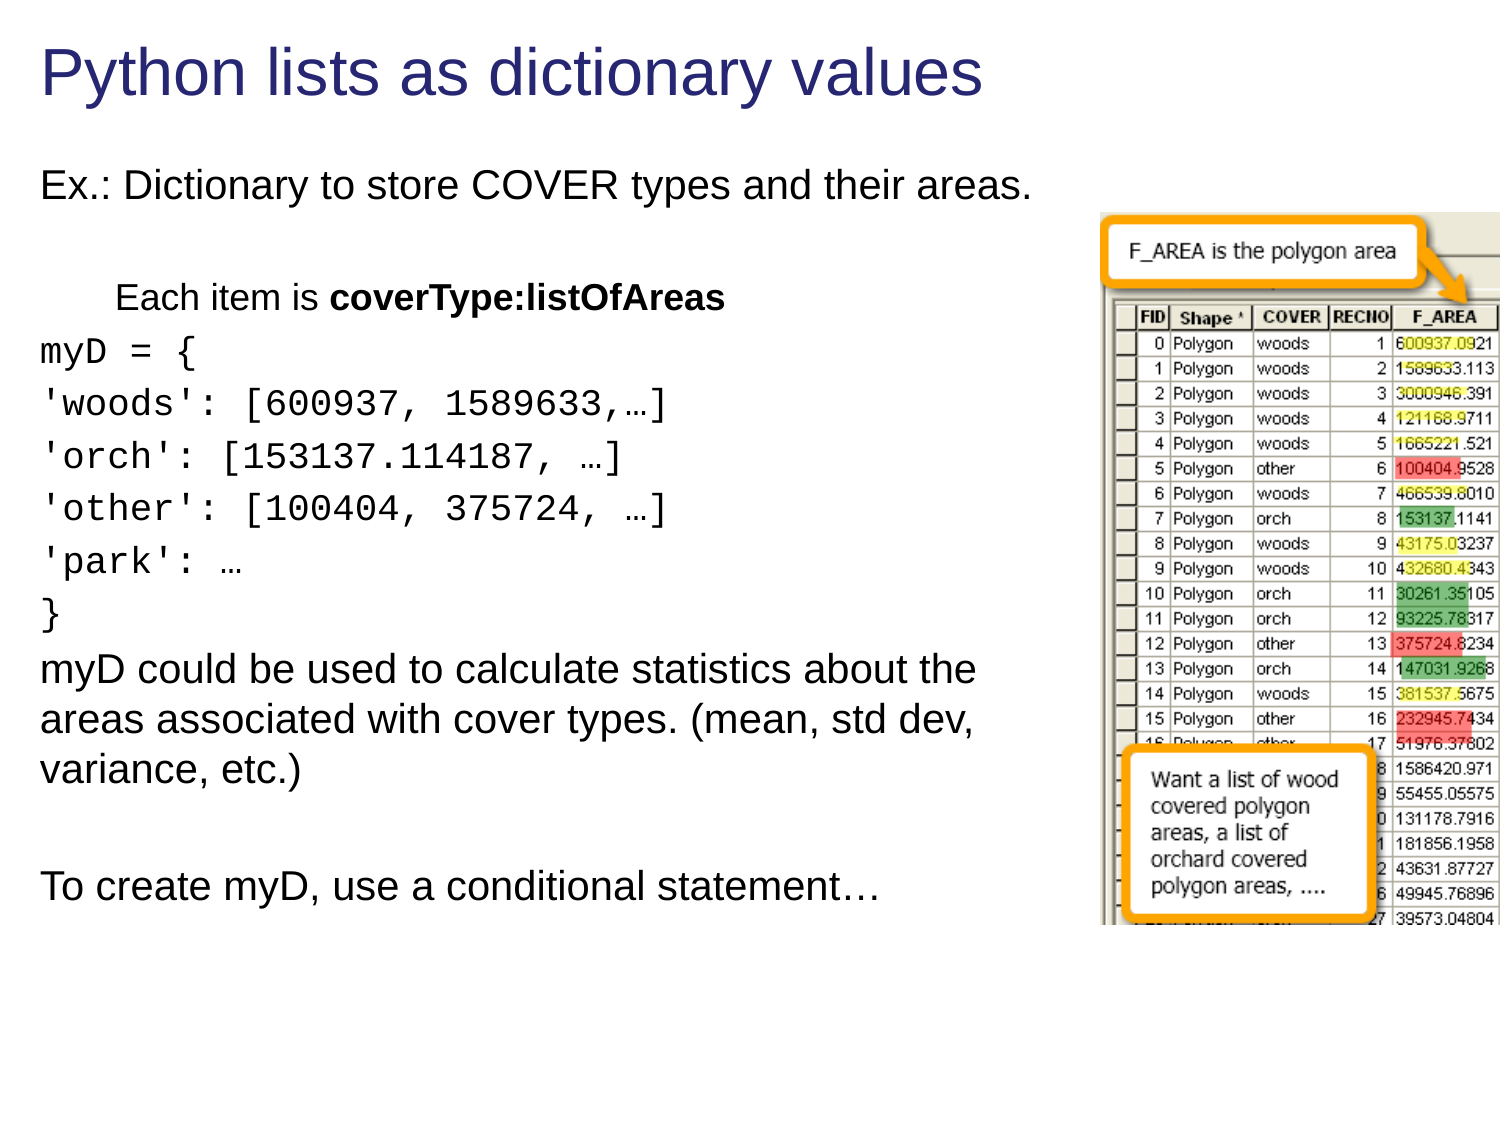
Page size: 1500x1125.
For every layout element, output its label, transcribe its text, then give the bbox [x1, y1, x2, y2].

list Ex.: Dictionary to store COVER types and their areas. Each item is coverType:listOfAreas myD = { 'woods': [600937, 1589633,…] 'orch': [153137.114187, …] 'other': [100404, 375724, …] 'park': … } myD could be used to calculate statistics about the areas associated with cover types. (mean, std dev, variance, etc.) To create myD, use a conditional statement… [24, 149, 1100, 1038]
picture [1099, 212, 1500, 926]
title Python lists as dictionary values [25, 31, 1338, 107]
